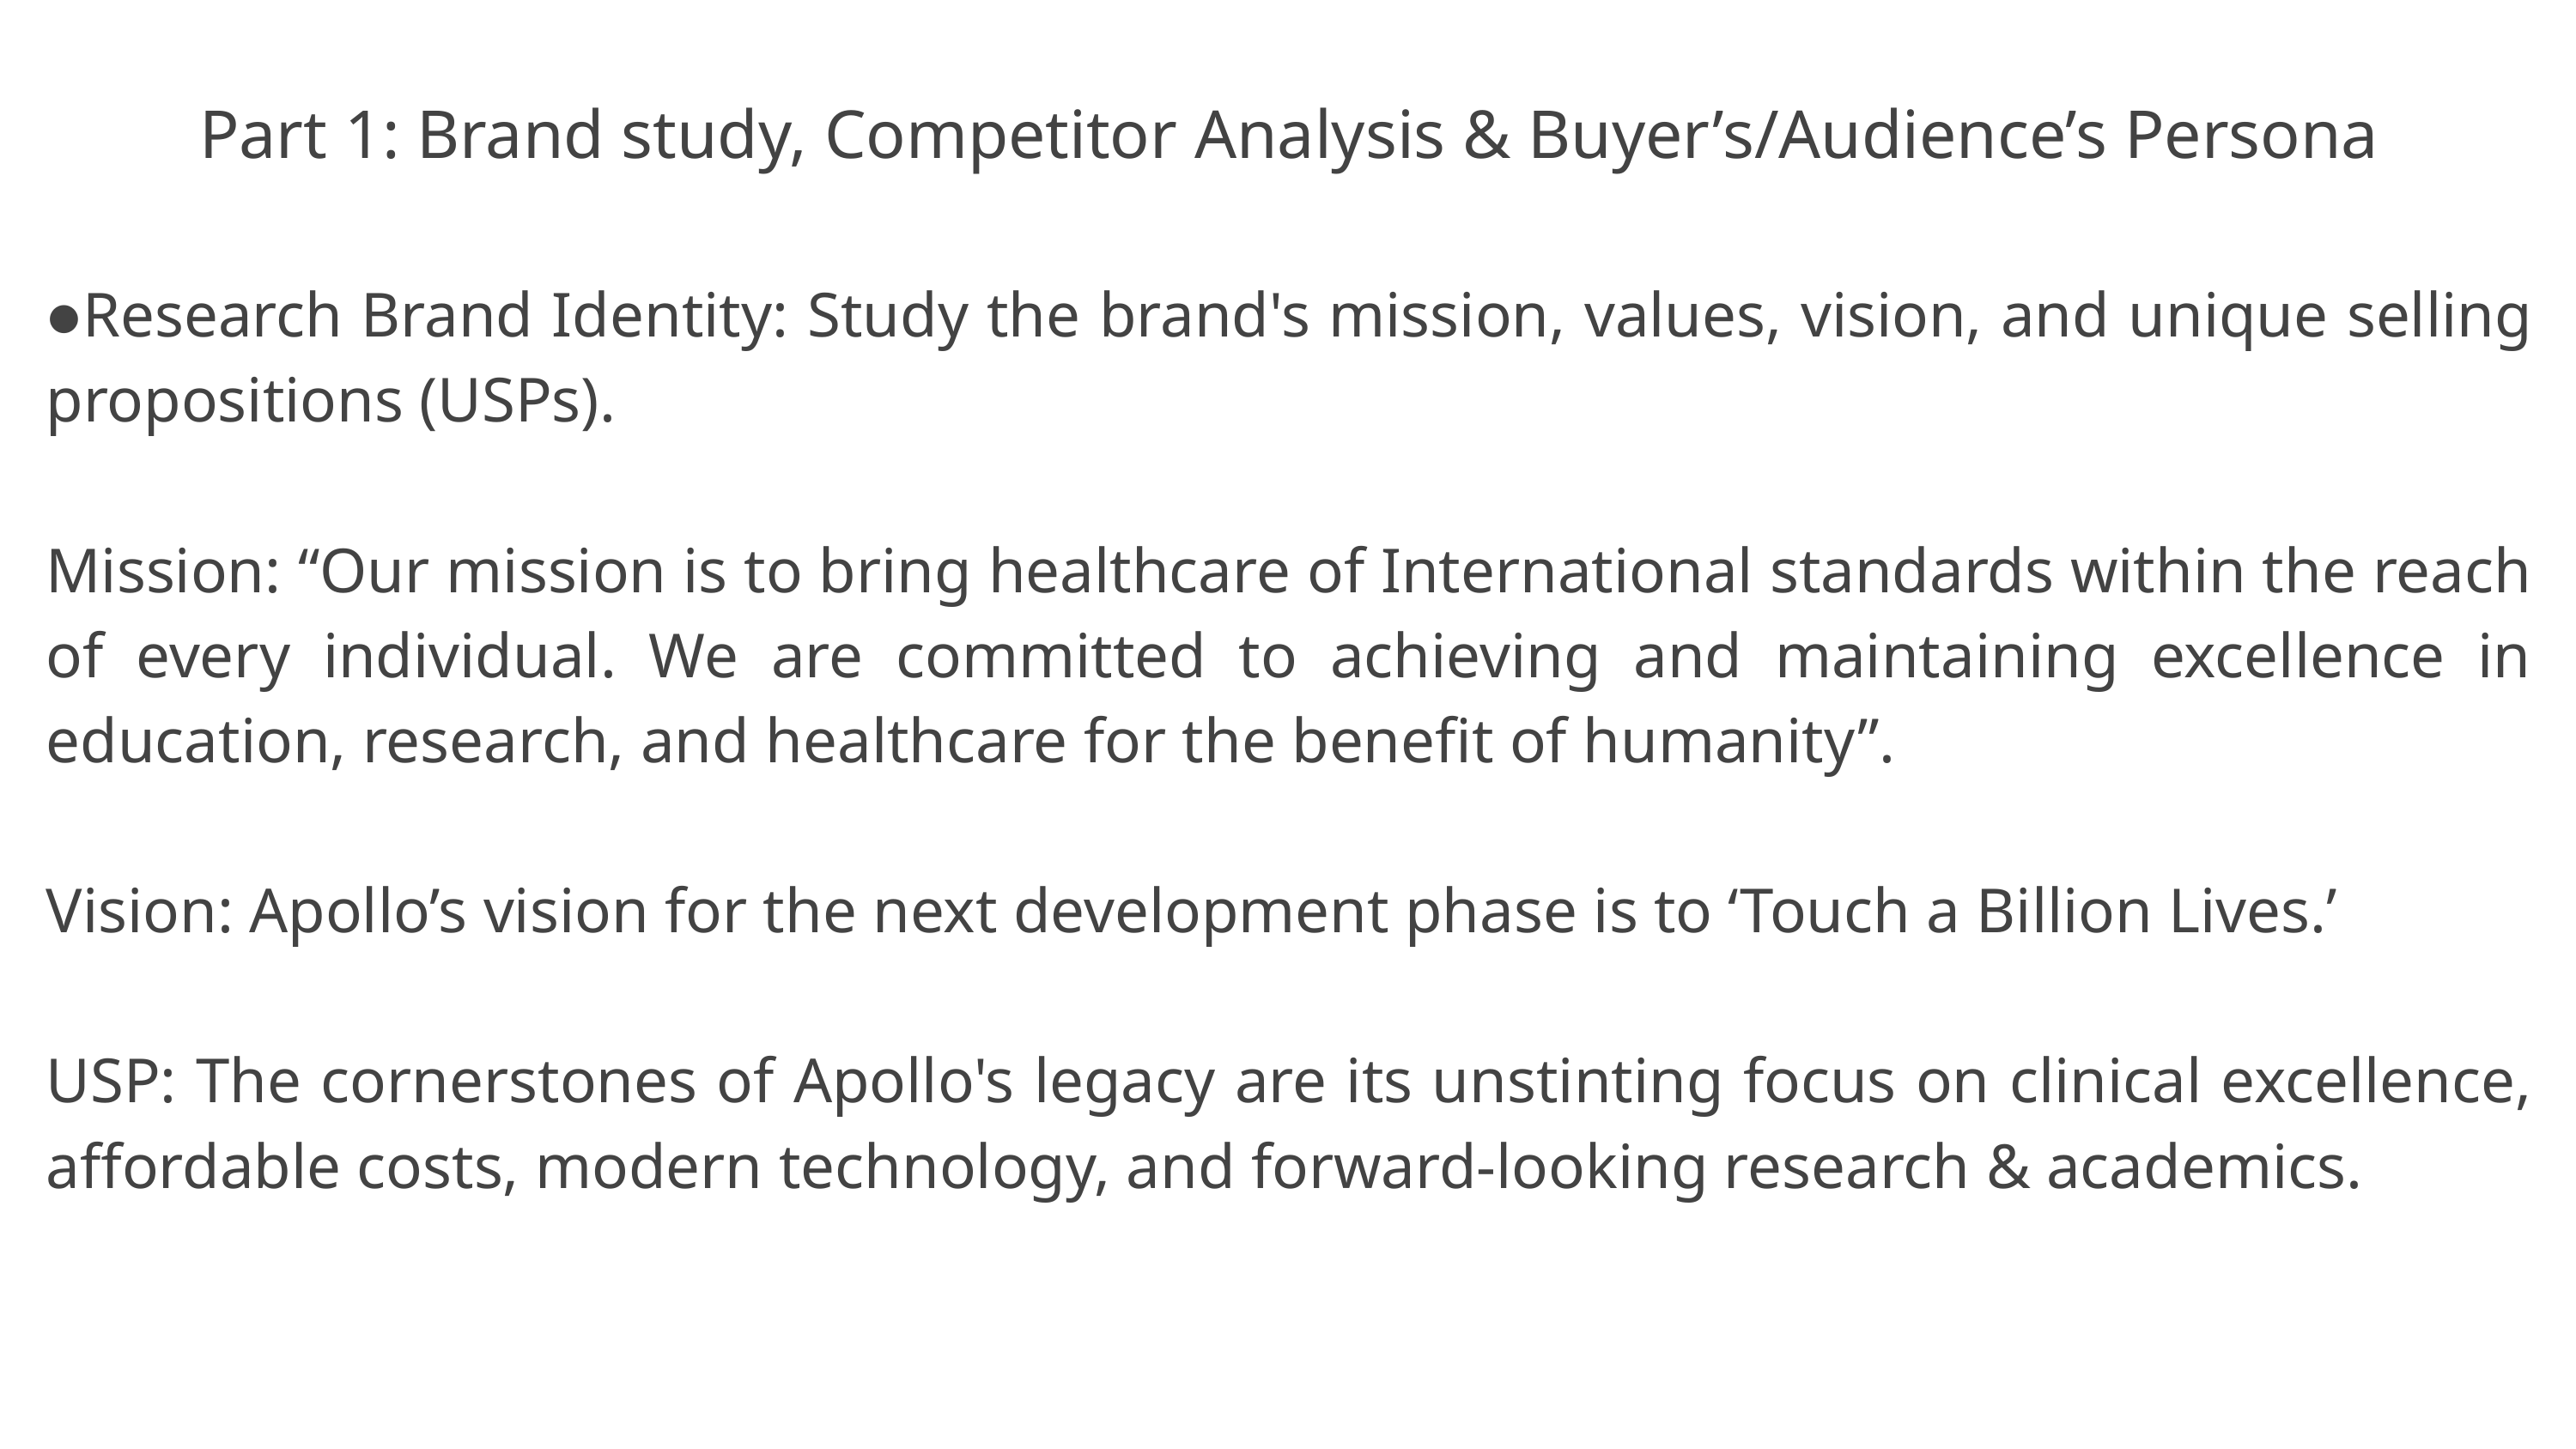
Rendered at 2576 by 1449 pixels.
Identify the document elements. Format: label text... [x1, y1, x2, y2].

text_box Part 1: Brand study, Competitor Analysis & Buyer’s/Audience’s Persona ●Research Brand Identity: Study the brand's mission, values, vision, and unique selling propositions (USPs). Mission: “Our mission is to bring healthcare of International standards within the reach of every individual. We are committed to achieving and maintaining excellence in education, research, and healthcare for the benefit of humanity”. Vision: Apollo’s vision for the next development phase is to ‘Touch a Billion Lives.’ USP: The cornerstones of Apollo's legacy are its unstinting focus on clinical excellence, affordable costs, modern technology, and forward-looking research & academics. [46, 78, 2534, 1286]
